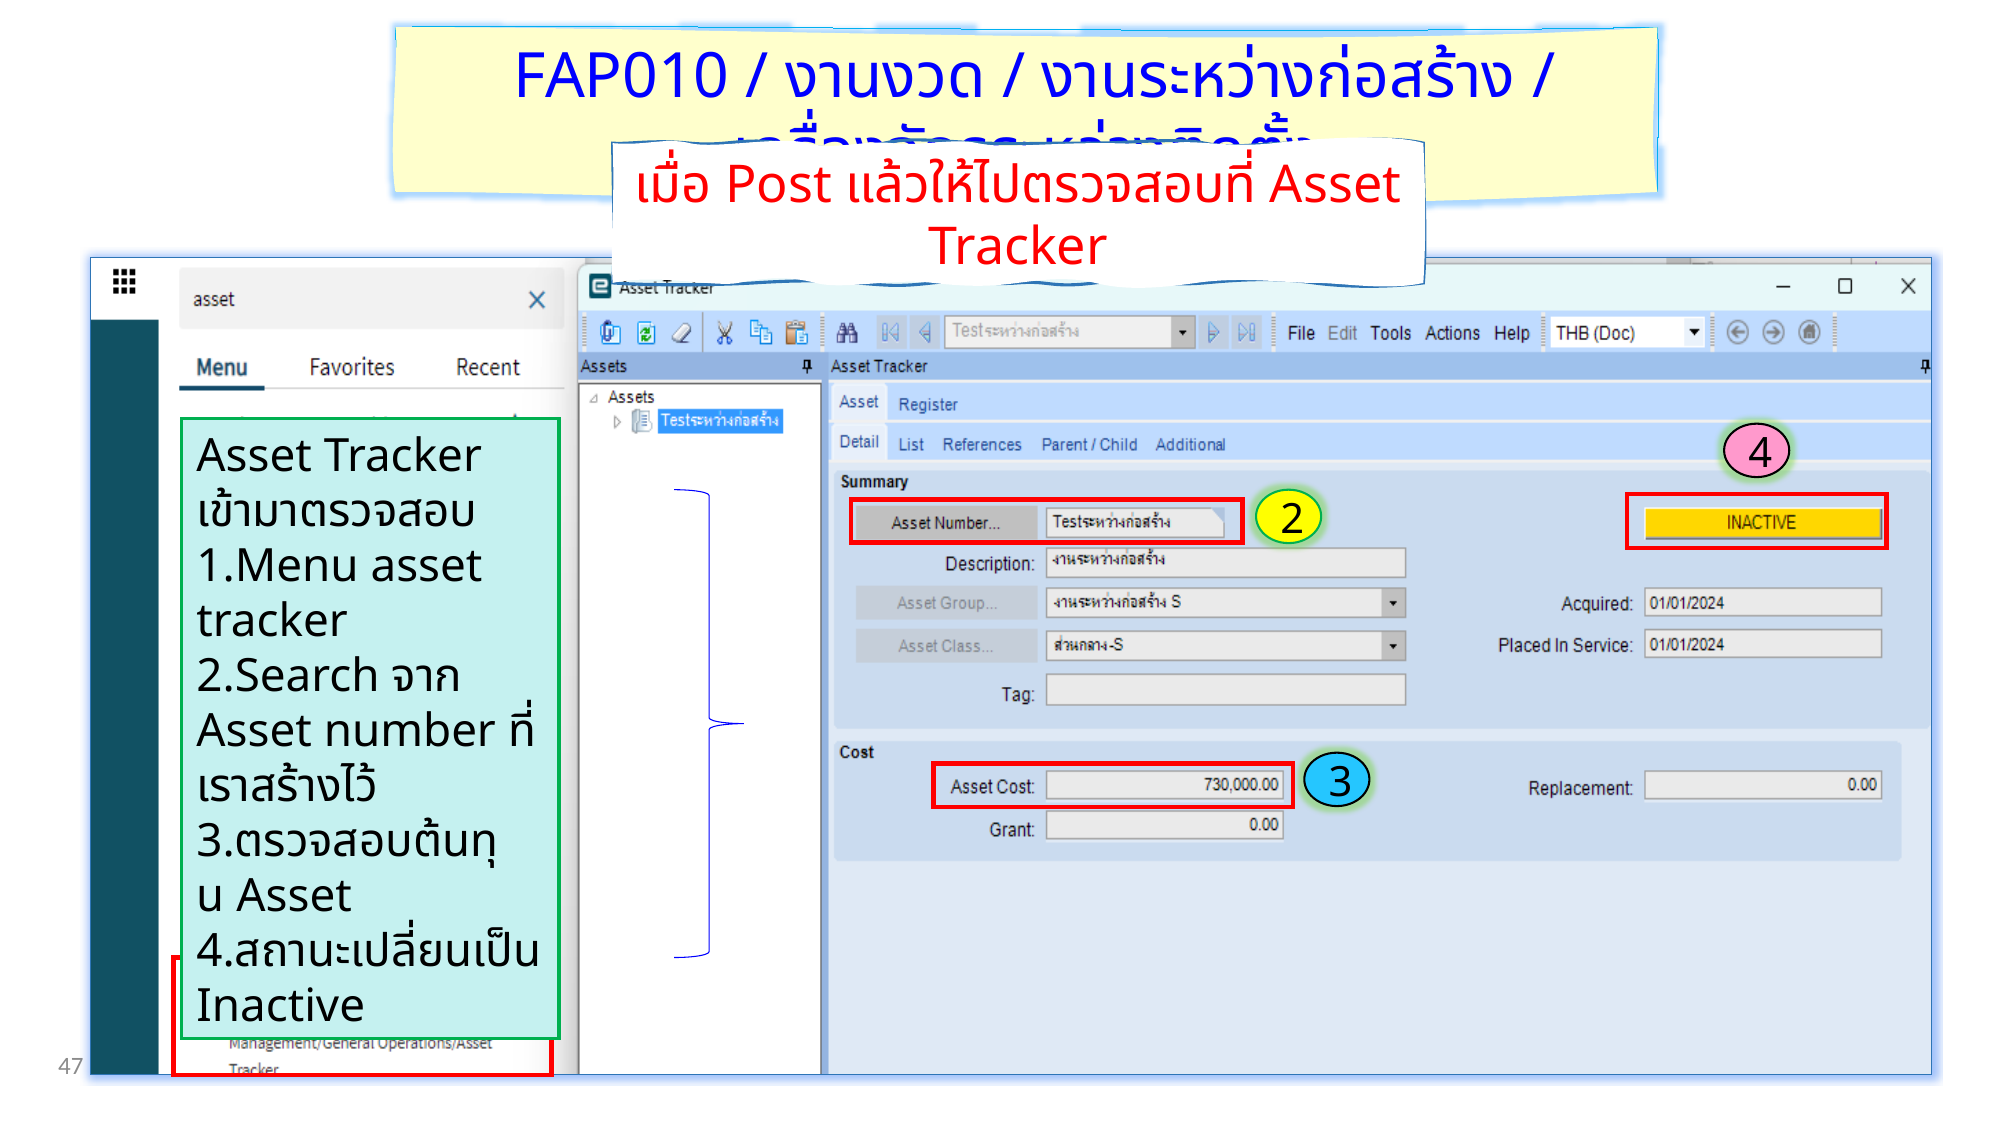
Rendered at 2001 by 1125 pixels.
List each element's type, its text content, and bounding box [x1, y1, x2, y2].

slide_number 47 [43, 1035, 494, 1096]
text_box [90, 27, 1932, 1075]
